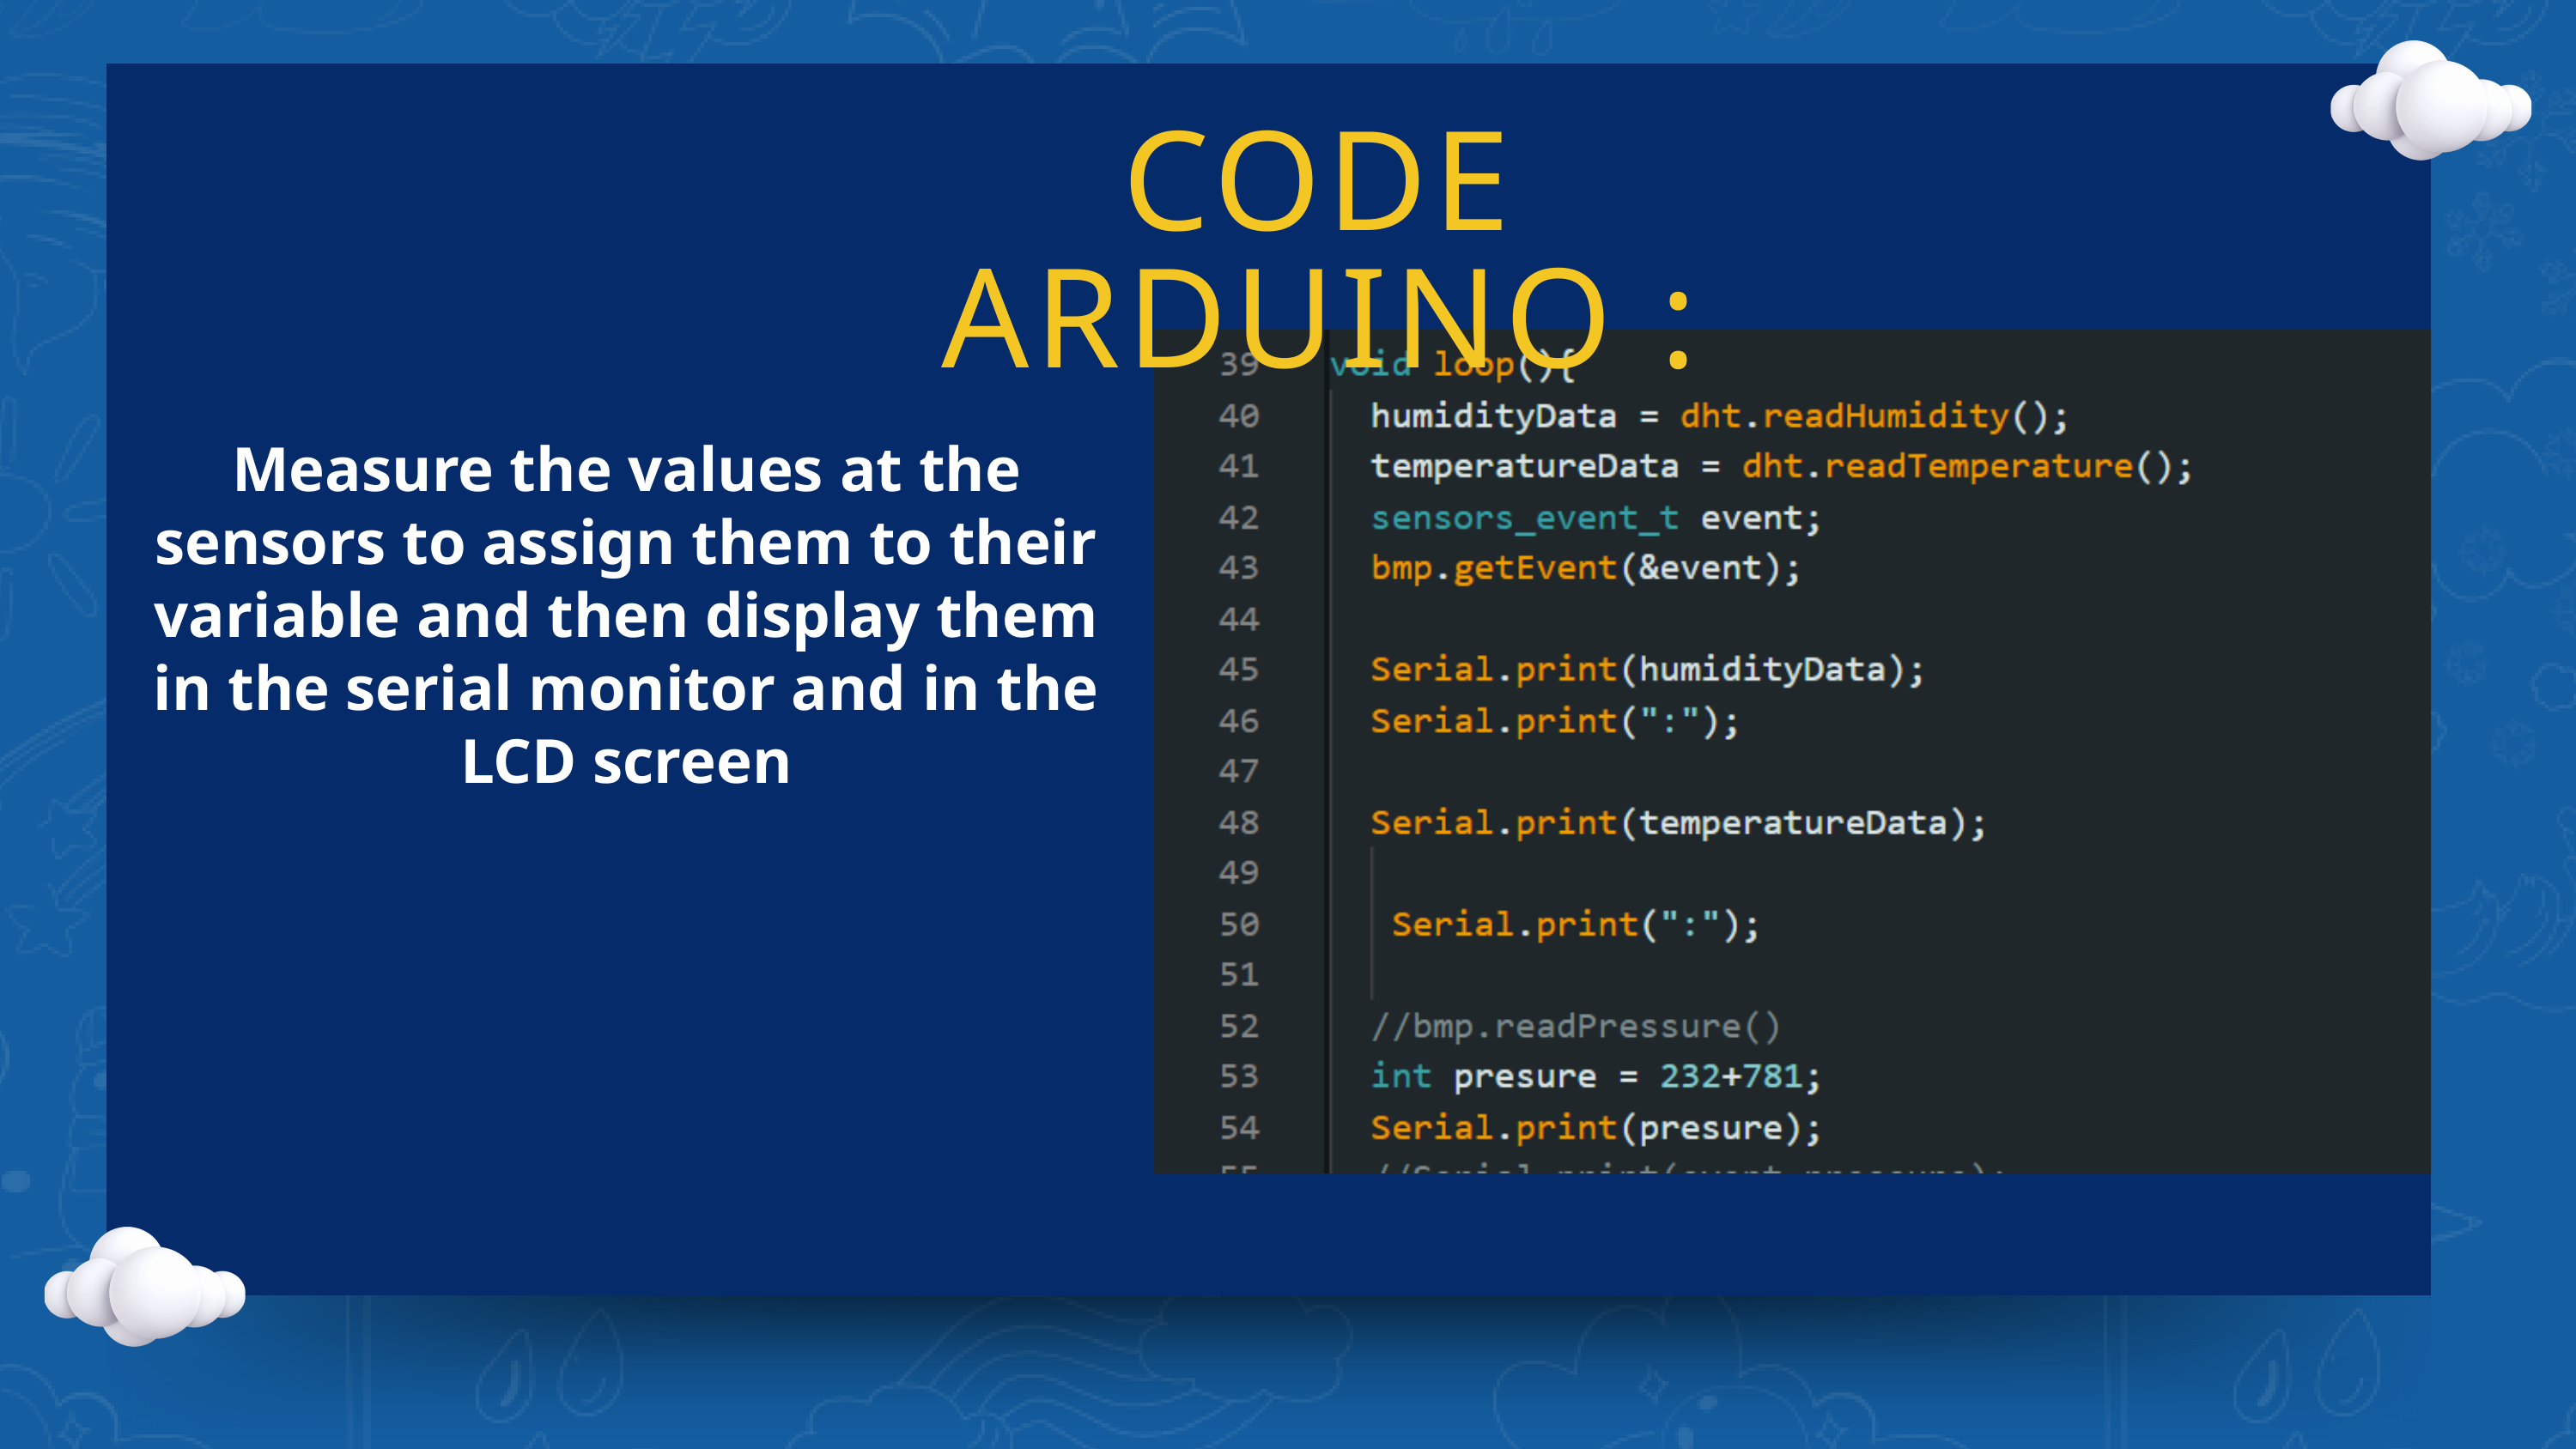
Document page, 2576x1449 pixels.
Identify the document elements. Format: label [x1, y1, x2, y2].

text_box [106, 63, 2432, 1441]
text_box [0, 0, 2576, 1449]
